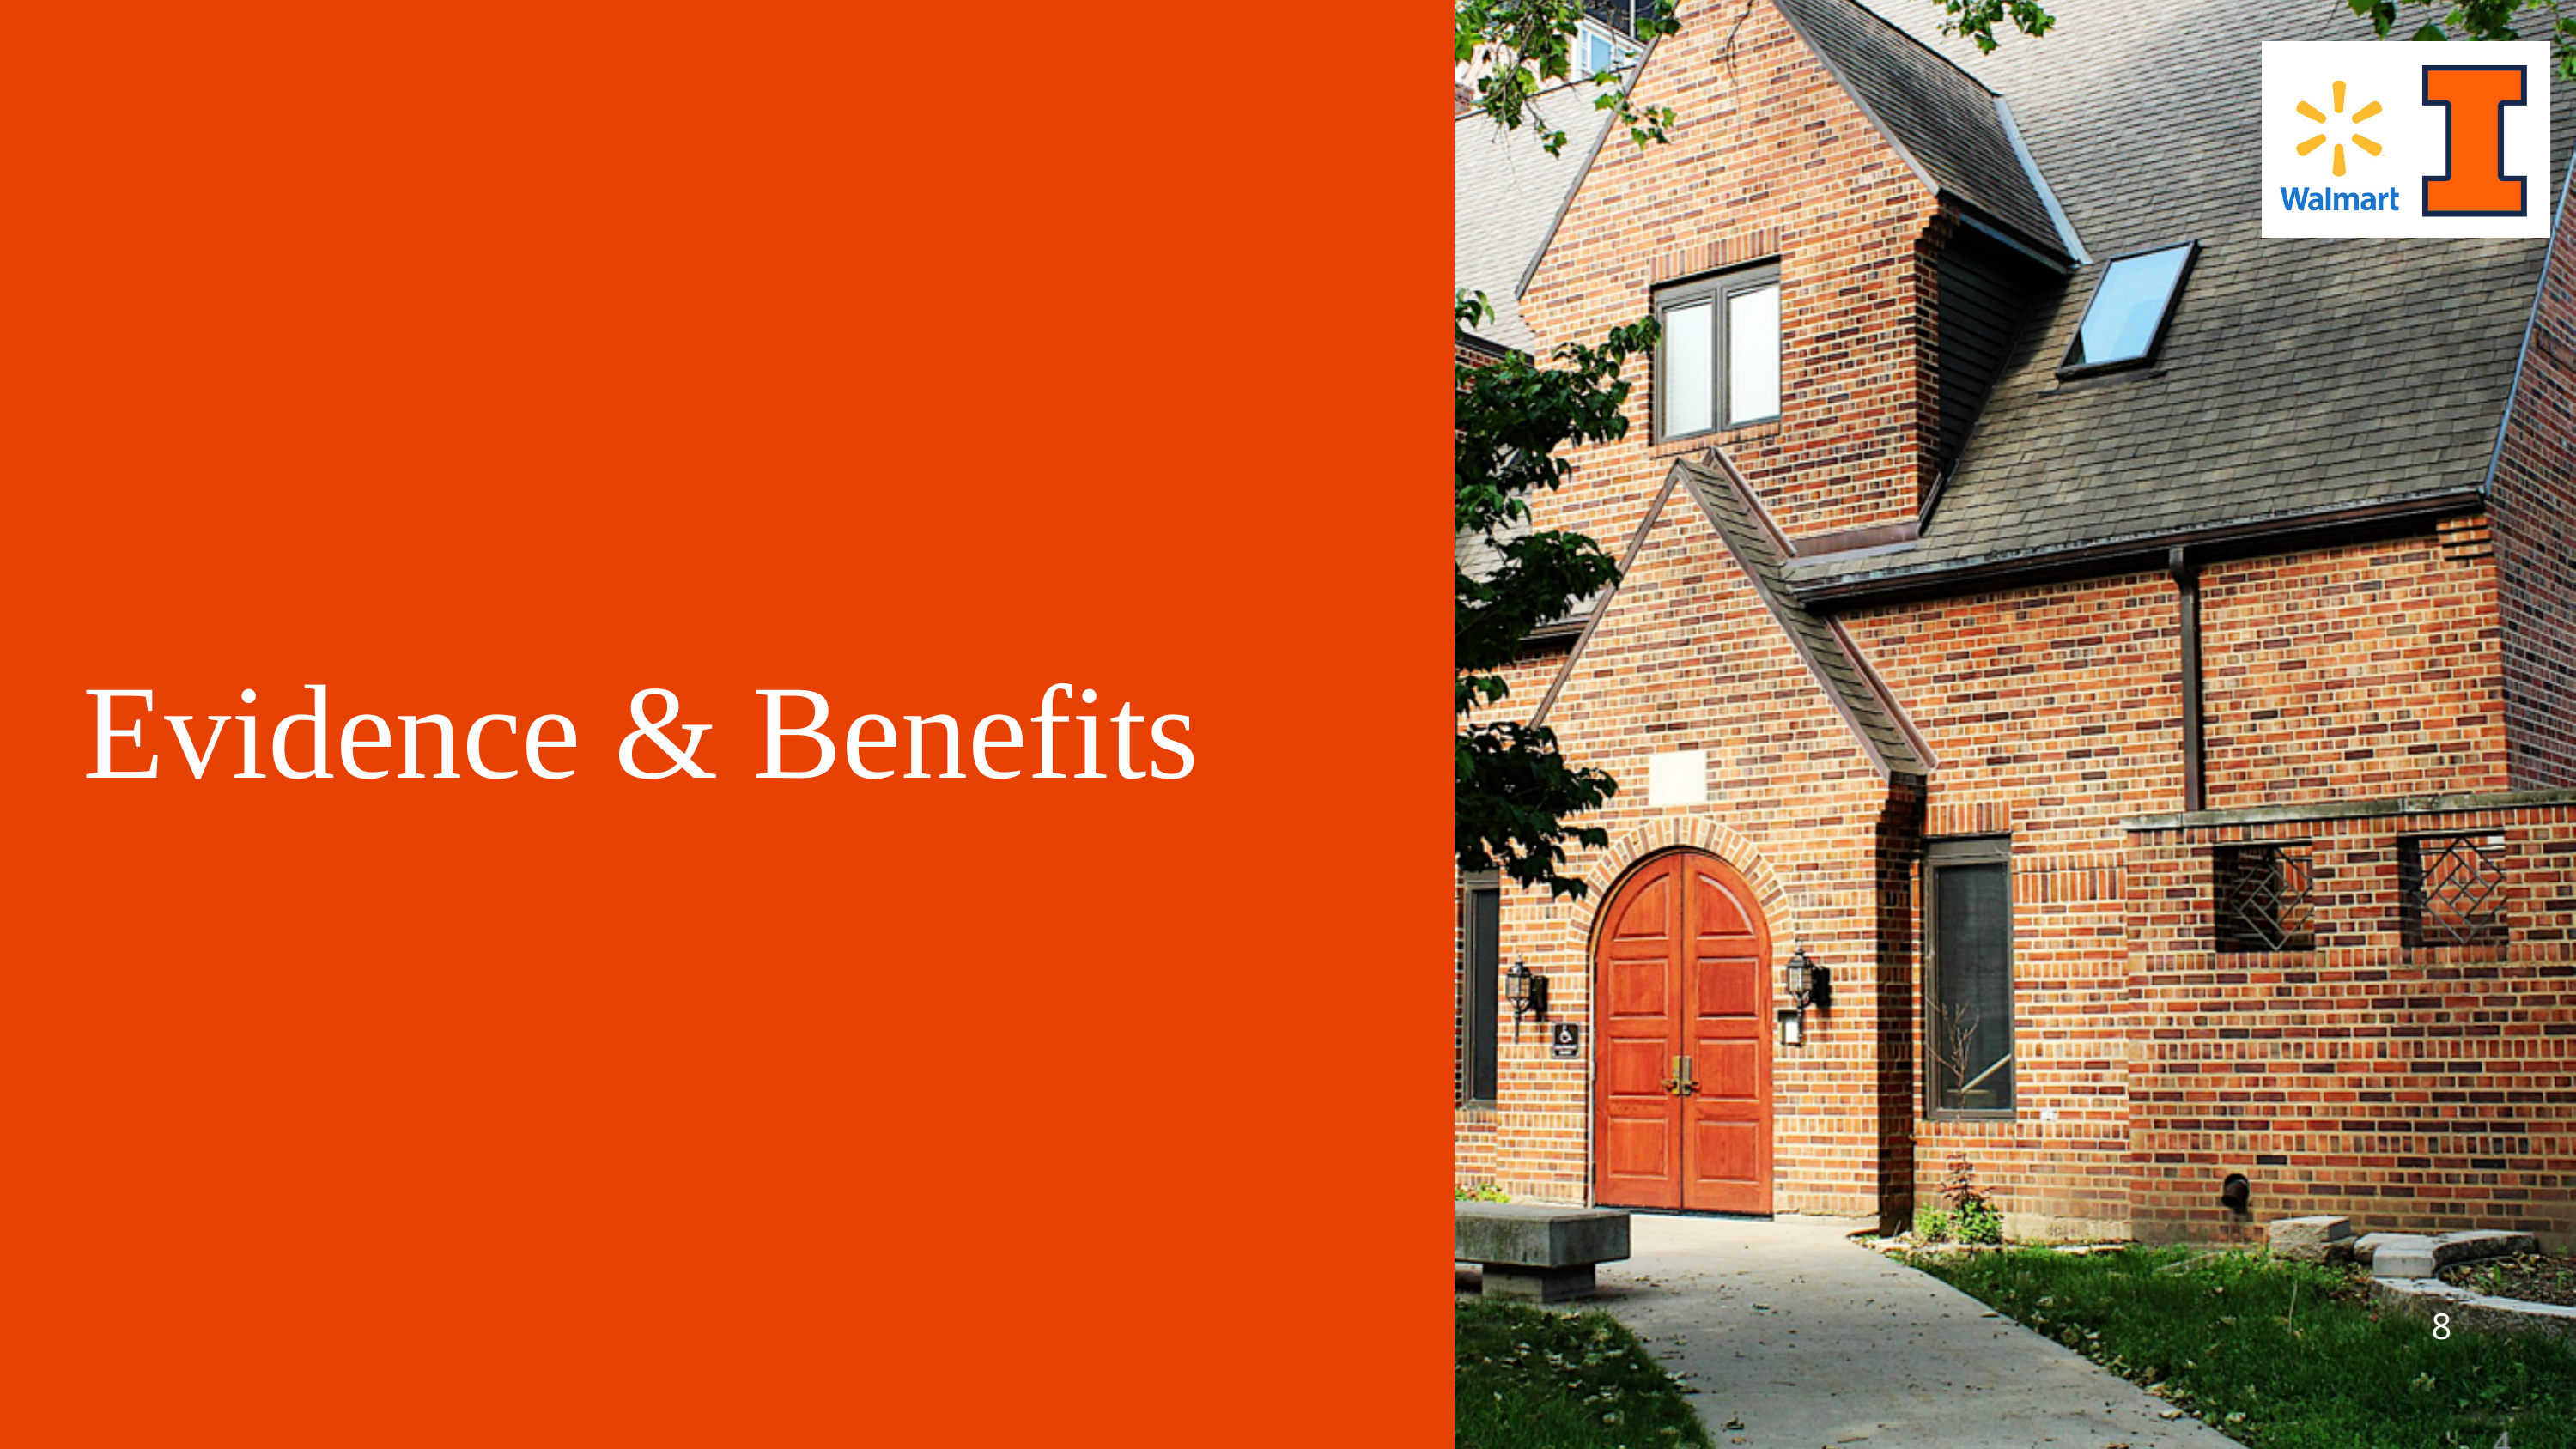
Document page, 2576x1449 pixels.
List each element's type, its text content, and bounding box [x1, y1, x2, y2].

text_box [1454, 0, 2576, 1449]
text_box Evidence & Benefits [82, 616, 1406, 805]
text_box [2262, 41, 2551, 238]
text_box 8 [2431, 1296, 2452, 1348]
